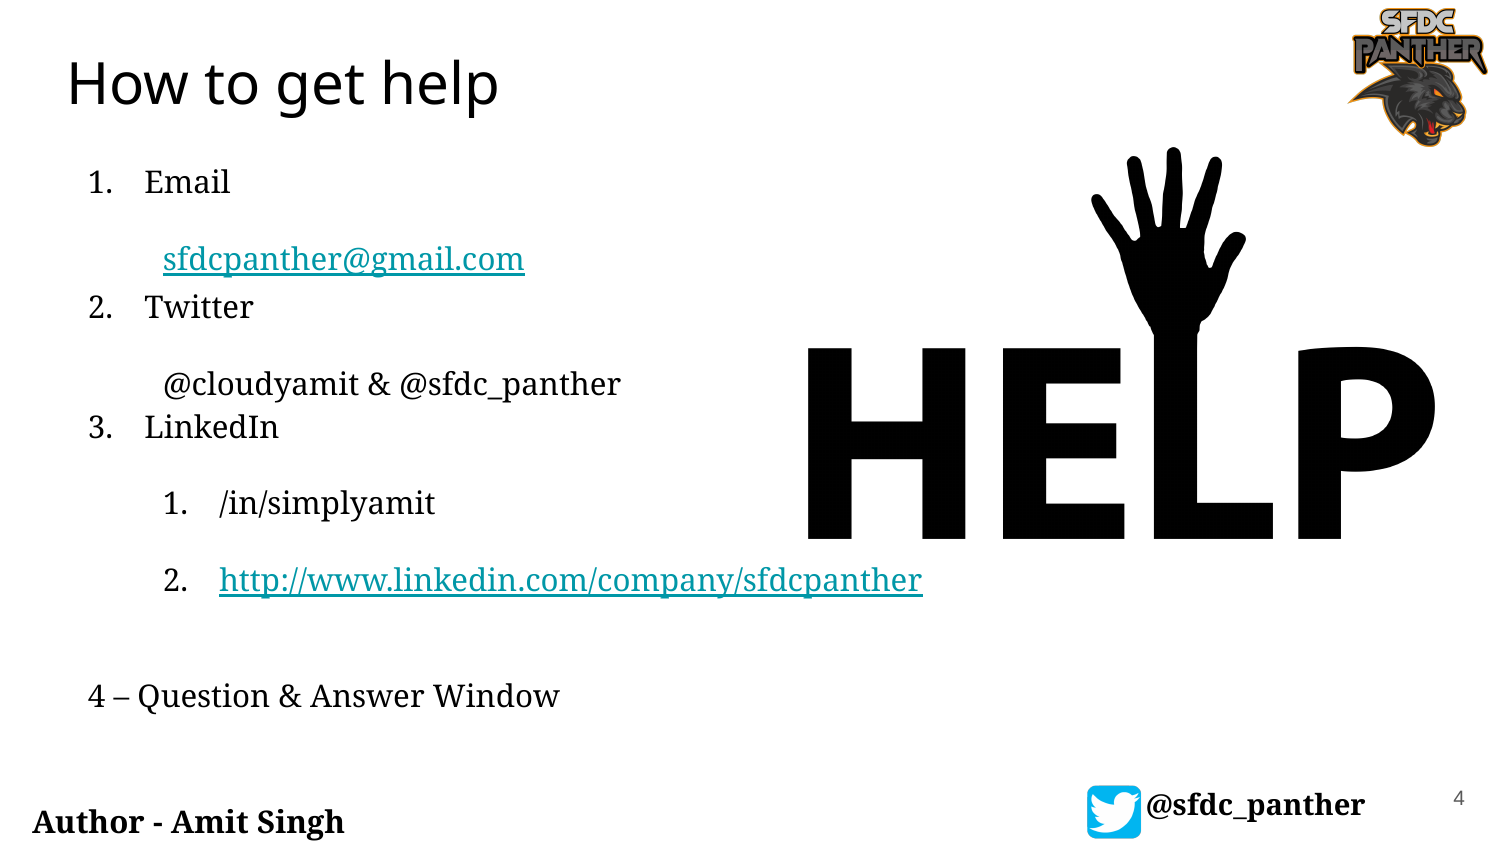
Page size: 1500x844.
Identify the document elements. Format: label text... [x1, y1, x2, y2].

picture [1347, 8, 1488, 147]
picture [1085, 784, 1144, 842]
title How to get help [51, 31, 1449, 126]
picture [808, 147, 1436, 539]
list Email sfdcpanther@gmail.com Twitter @cloudyamit & @sfdc_panther LinkedIn /in/simplyamit http://www.linkedin.com/company/sfdcpanther 4 – Question & Answer Window [51, 141, 1449, 703]
slide_number 4 [1389, 764, 1480, 830]
